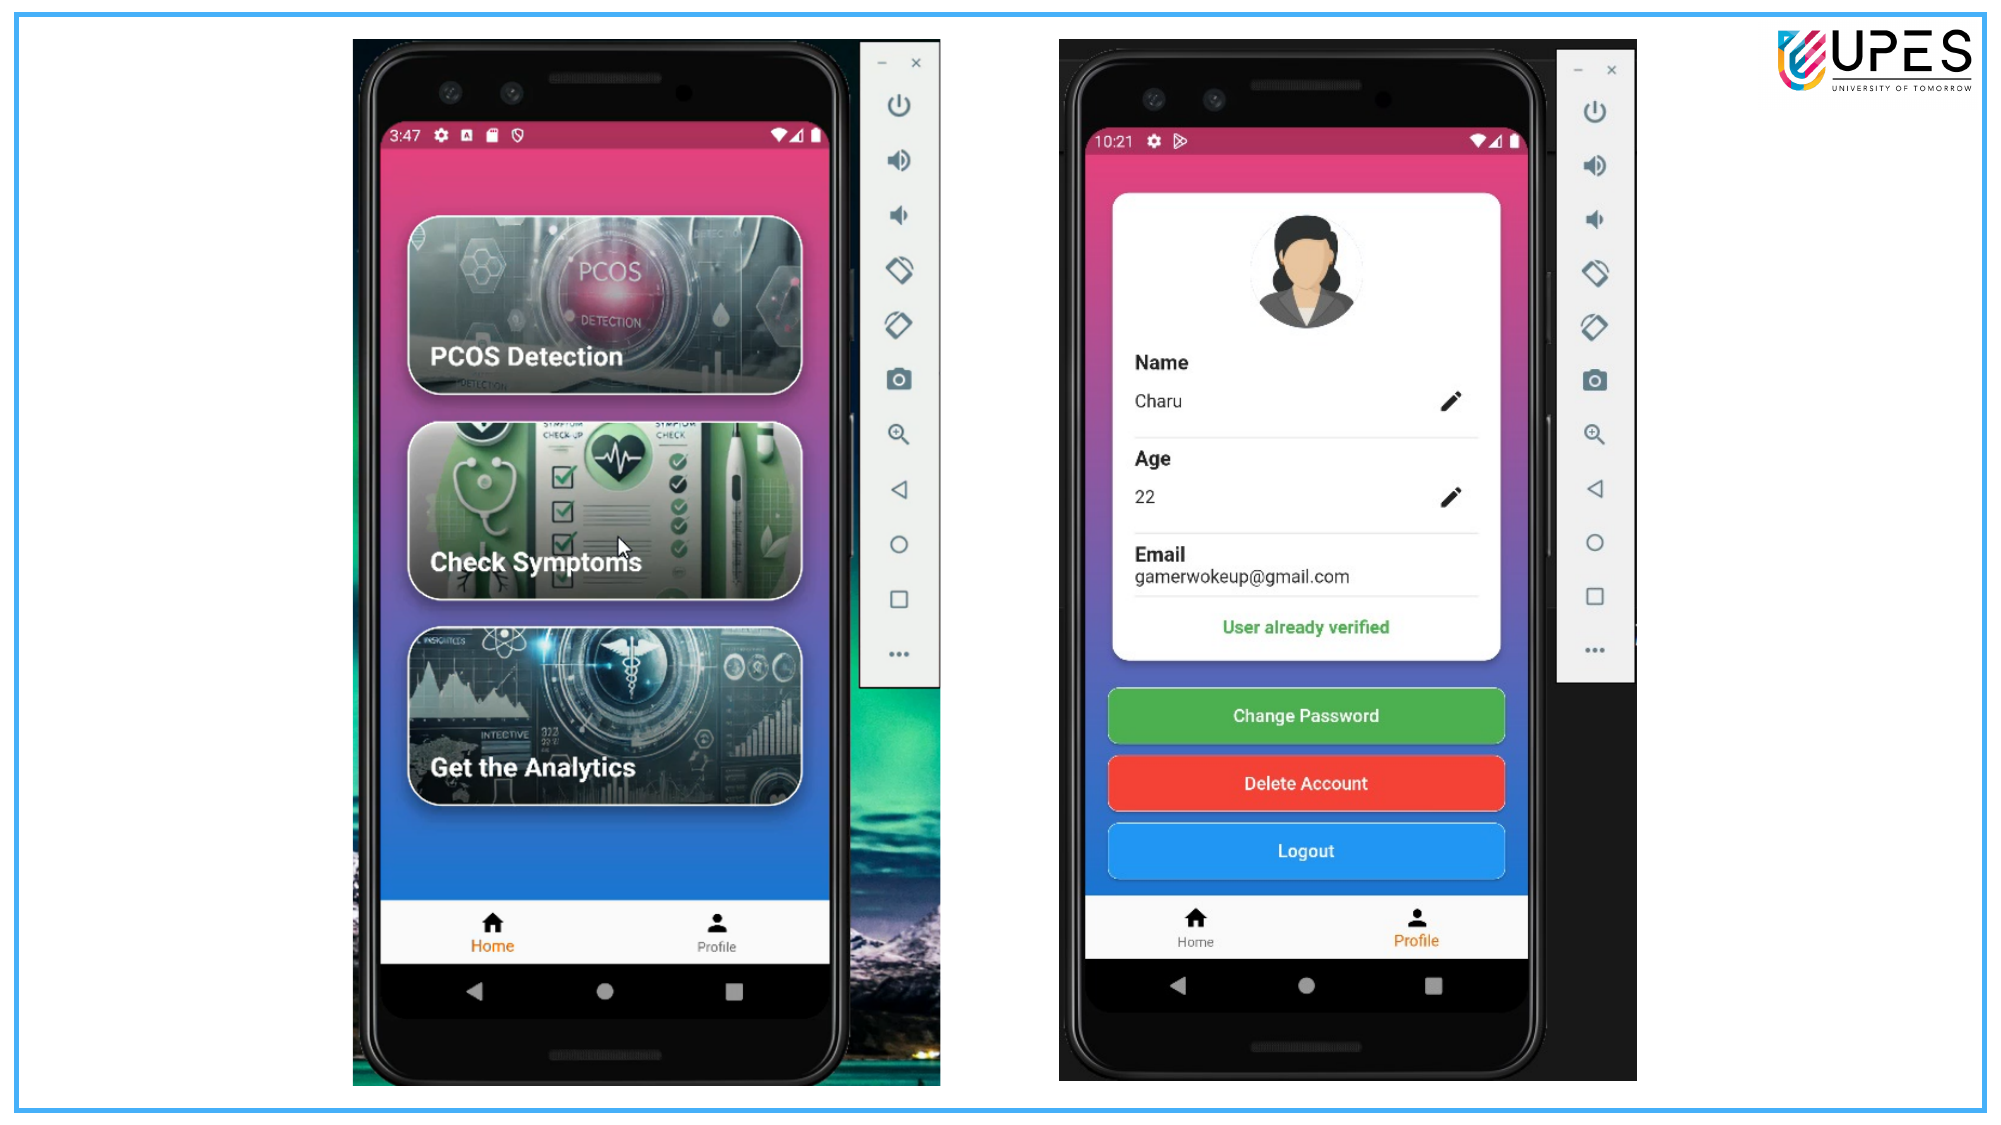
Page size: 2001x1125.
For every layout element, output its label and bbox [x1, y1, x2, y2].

picture [1059, 39, 1637, 1081]
picture [1758, 20, 1978, 110]
picture [352, 39, 941, 1086]
